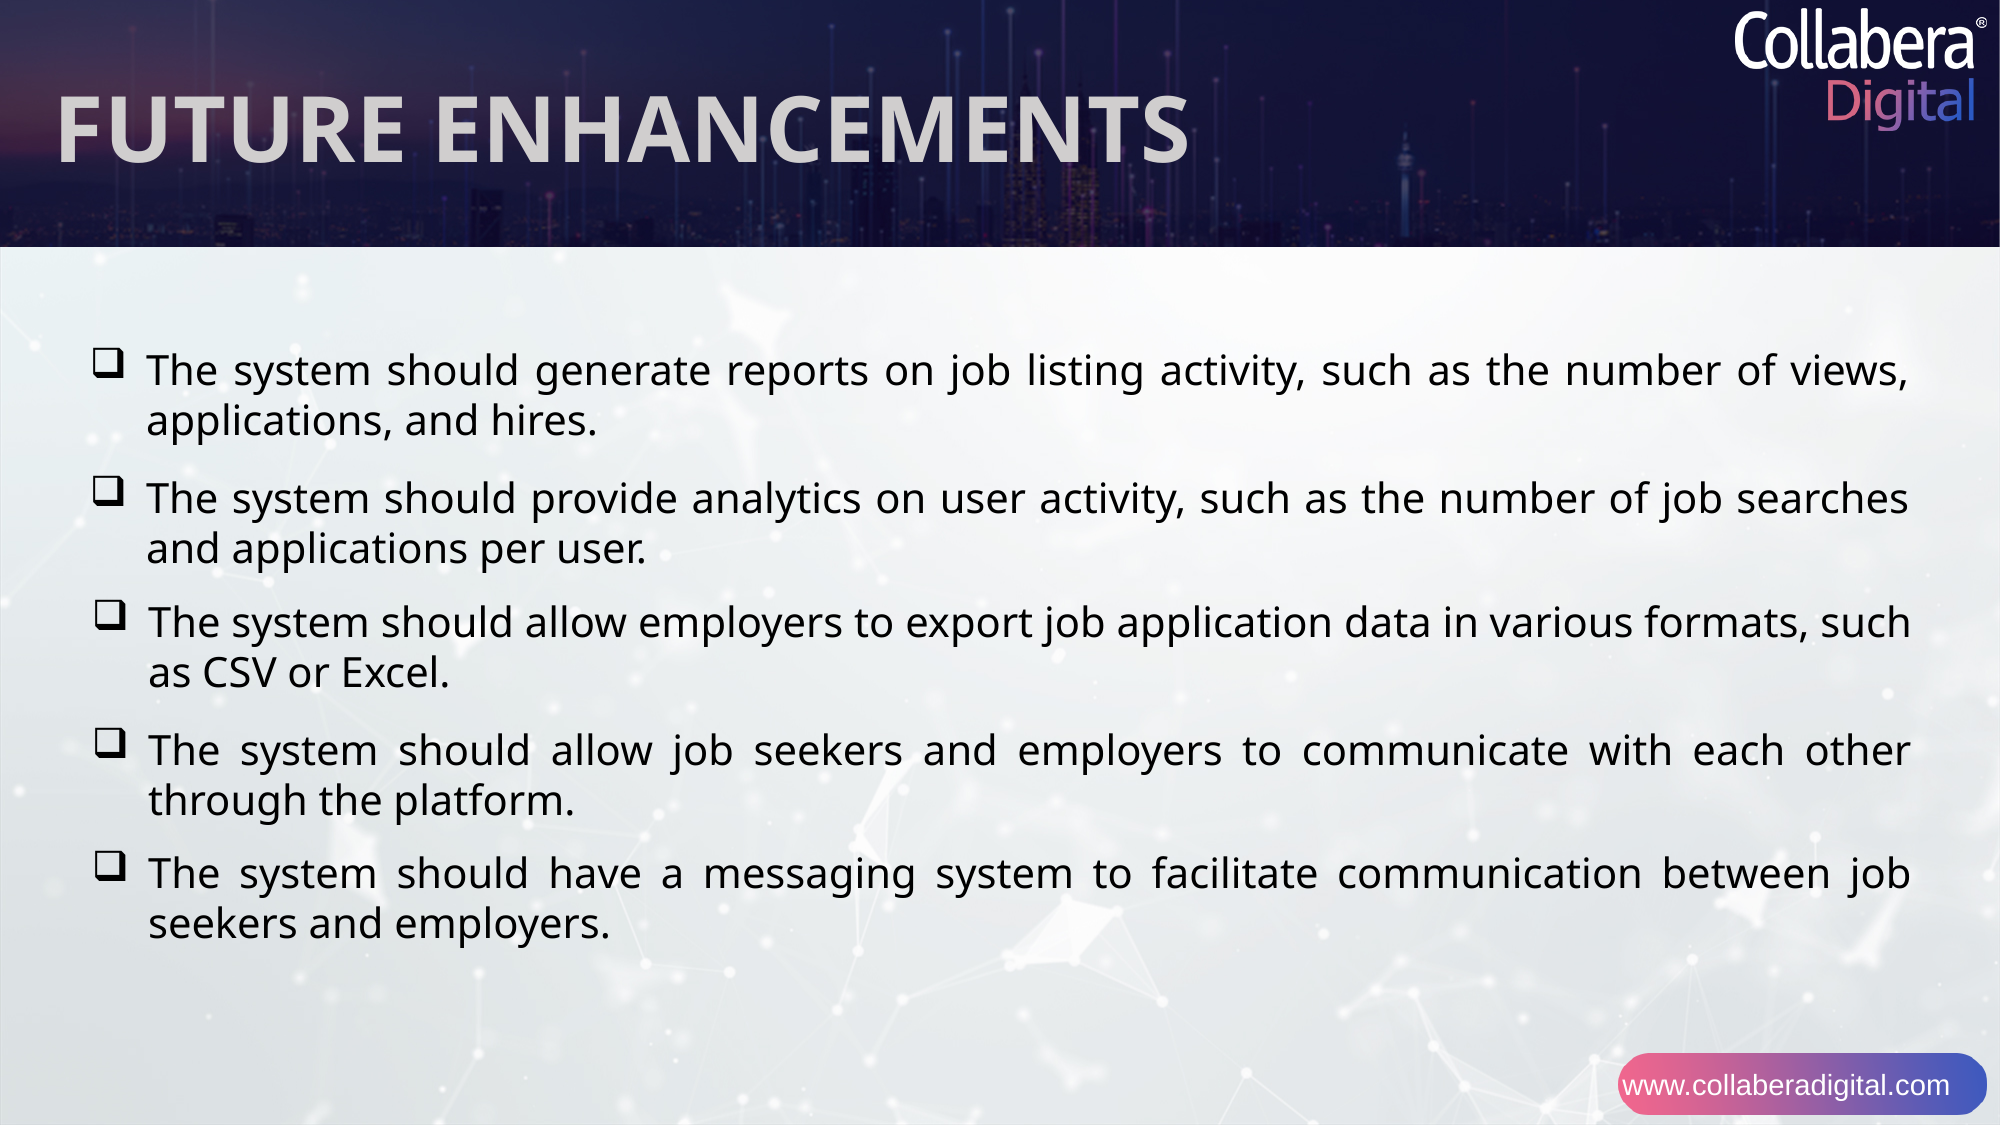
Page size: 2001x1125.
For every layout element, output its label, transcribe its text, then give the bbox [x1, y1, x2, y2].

text_box The system should provide analytics on user activity, such as the number of job searches and applications per user. [75, 464, 1925, 580]
text_box The system should allow employers to export job application data in various formats, such as CSV or Excel. [77, 588, 1928, 703]
text_box The system should generate reports on job listing activity, such as the number of views, applications, and hires. [75, 336, 1925, 451]
text_box FUTURE ENHANCEMENTS [39, 63, 1827, 188]
text_box The system should have a messaging system to facilitate communication between job seekers and employers. [77, 839, 1928, 954]
picture [0, 0, 2000, 1125]
text_box The system should allow job seekers and employers to communicate with each other through the platform. [77, 716, 1928, 832]
